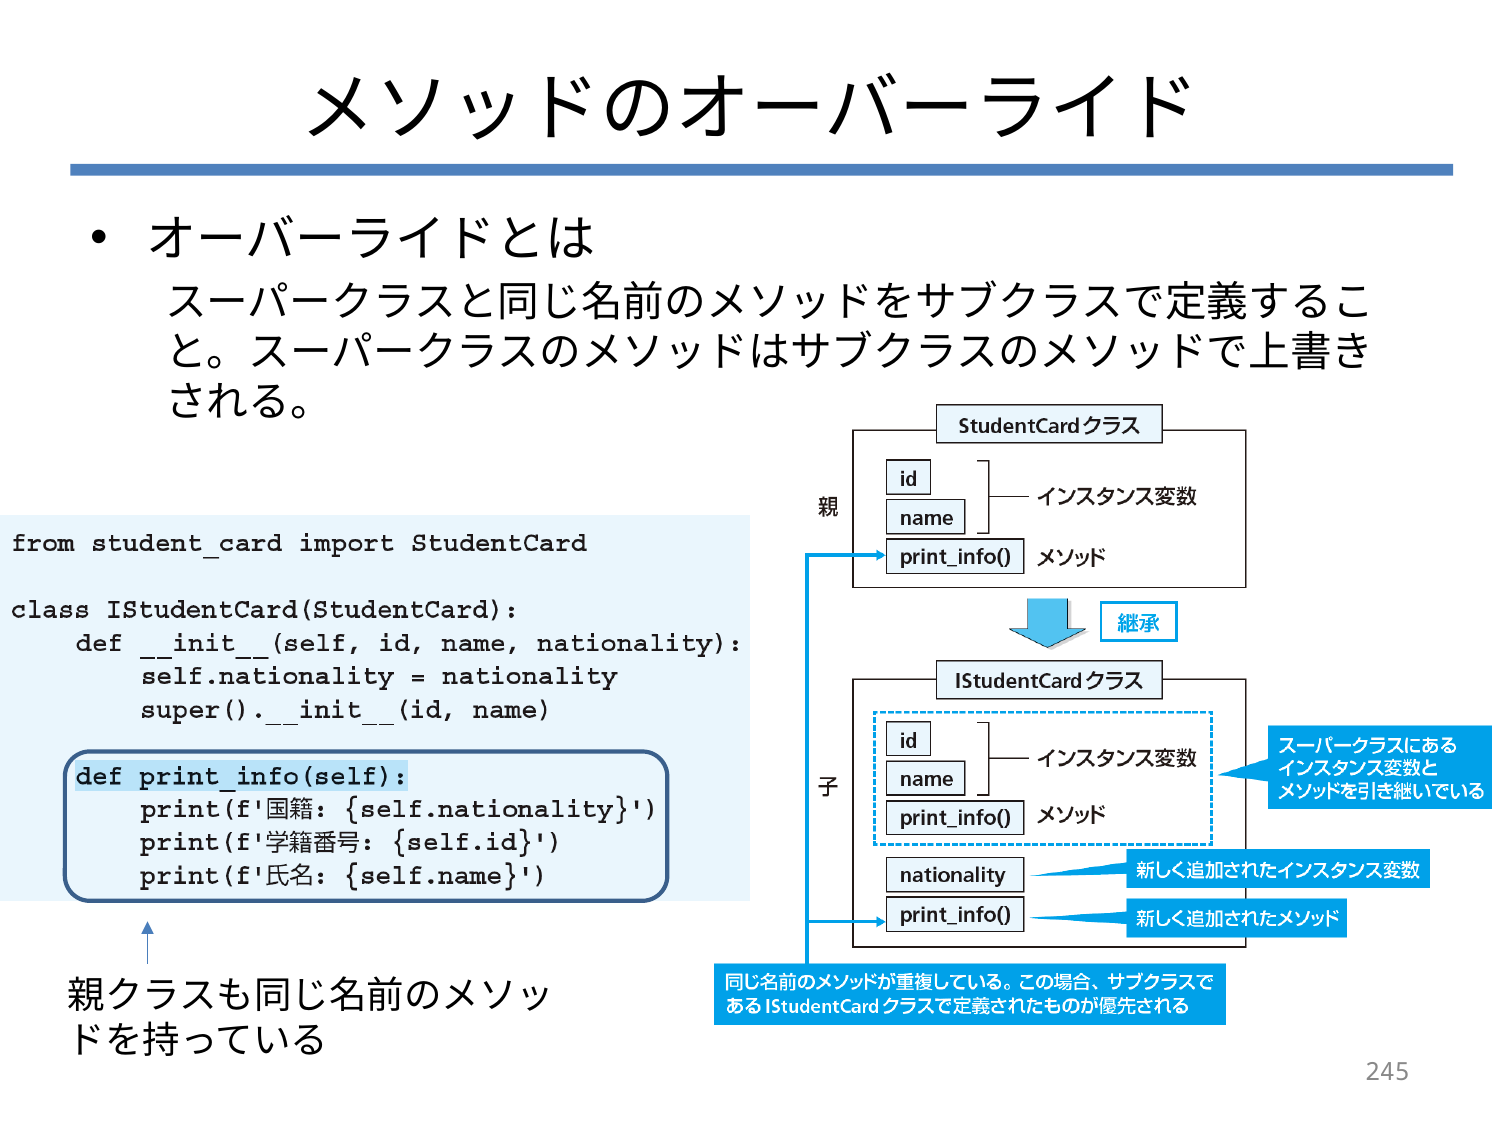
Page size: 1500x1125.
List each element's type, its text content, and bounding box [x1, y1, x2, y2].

list オーバーライドとは スーパークラスと同じ名前のメソッドをサブクラスで定義すること。スーパークラスのメソッドはサブクラスのメソッドで上書きされる。 [75, 199, 1425, 457]
slide_number 245 [1074, 1042, 1425, 1103]
picture [0, 396, 1500, 1028]
text_box 親クラスも同じ名前のメソッドを持っている [53, 963, 577, 1069]
title メソッドのオーバーライド [75, 45, 1425, 164]
